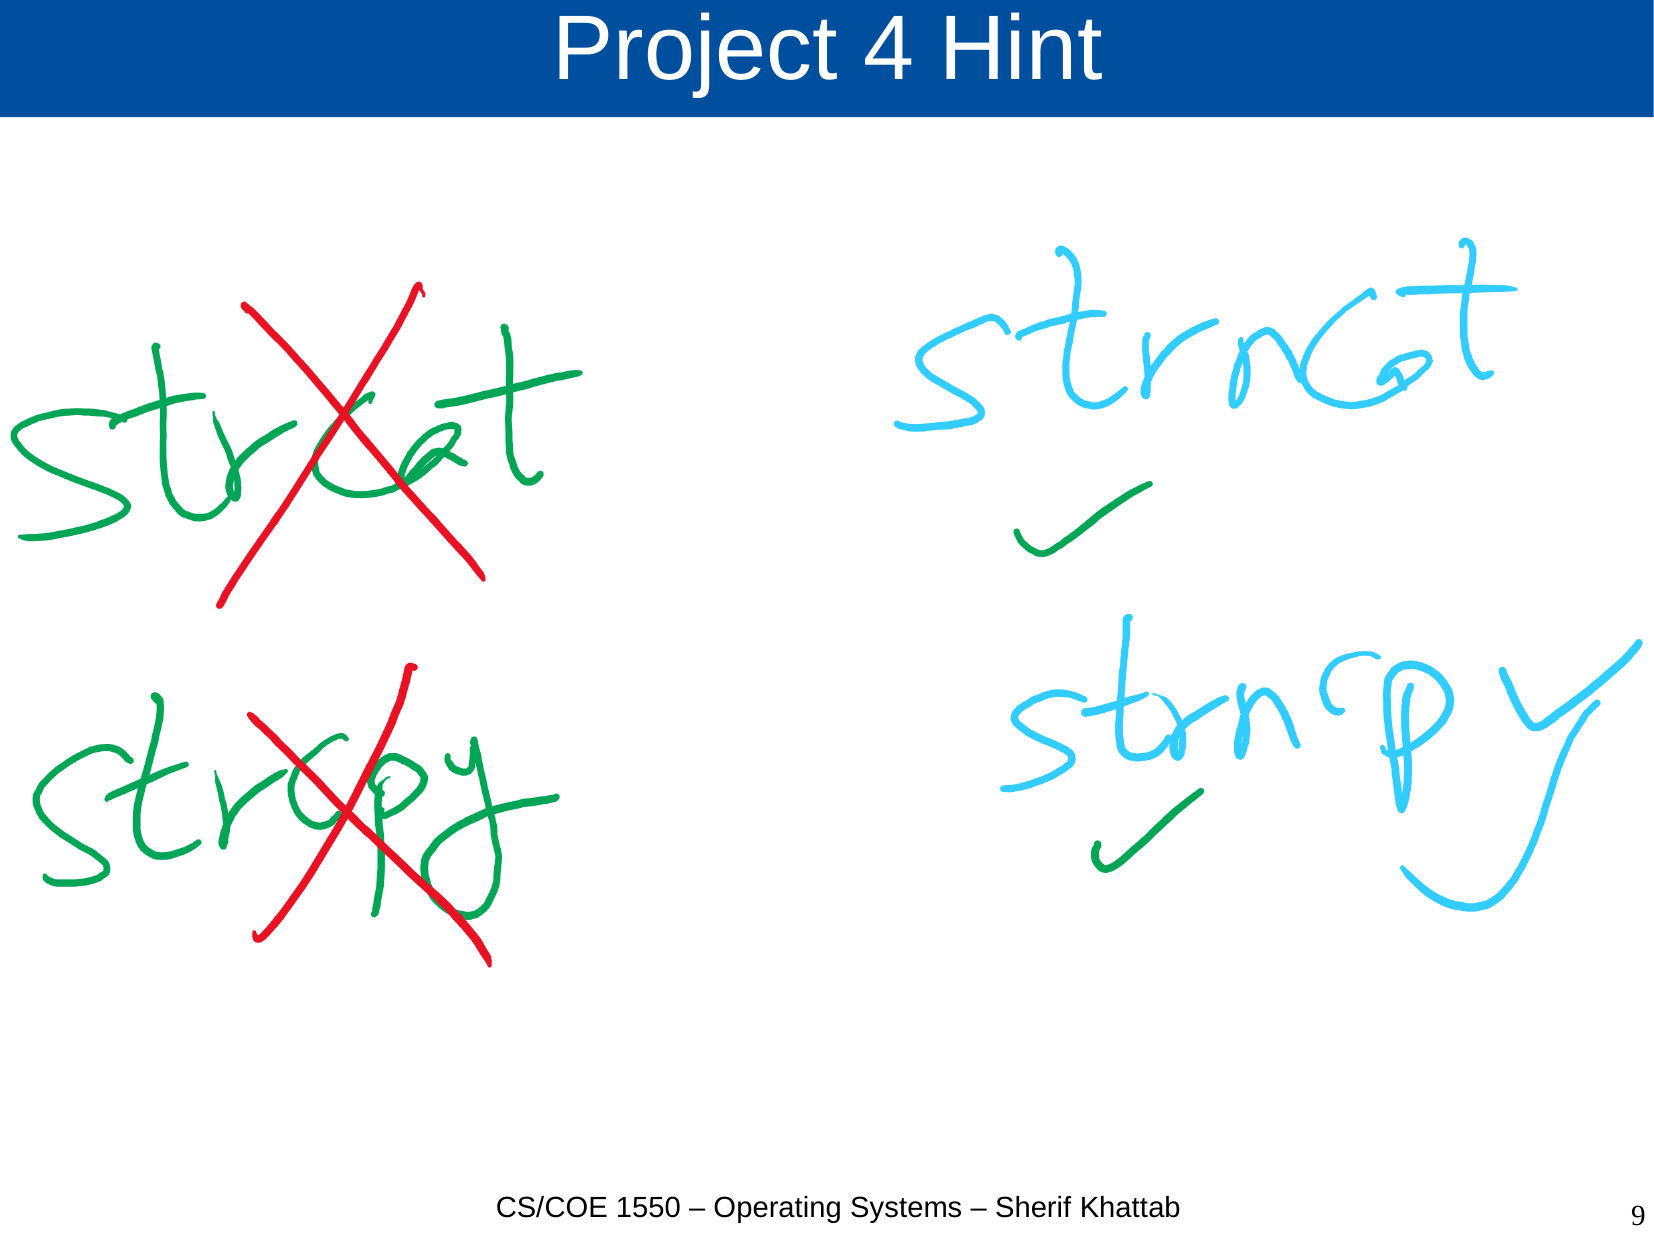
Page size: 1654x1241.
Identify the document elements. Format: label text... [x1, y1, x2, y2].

picture [0, 224, 1654, 1016]
slide_number 9 [1265, 1198, 1647, 1241]
footer CS/COE 1550 – Operating Systems – Sherif Khattab [460, 1190, 1217, 1241]
title Project 4 Hint [0, 0, 1654, 118]
